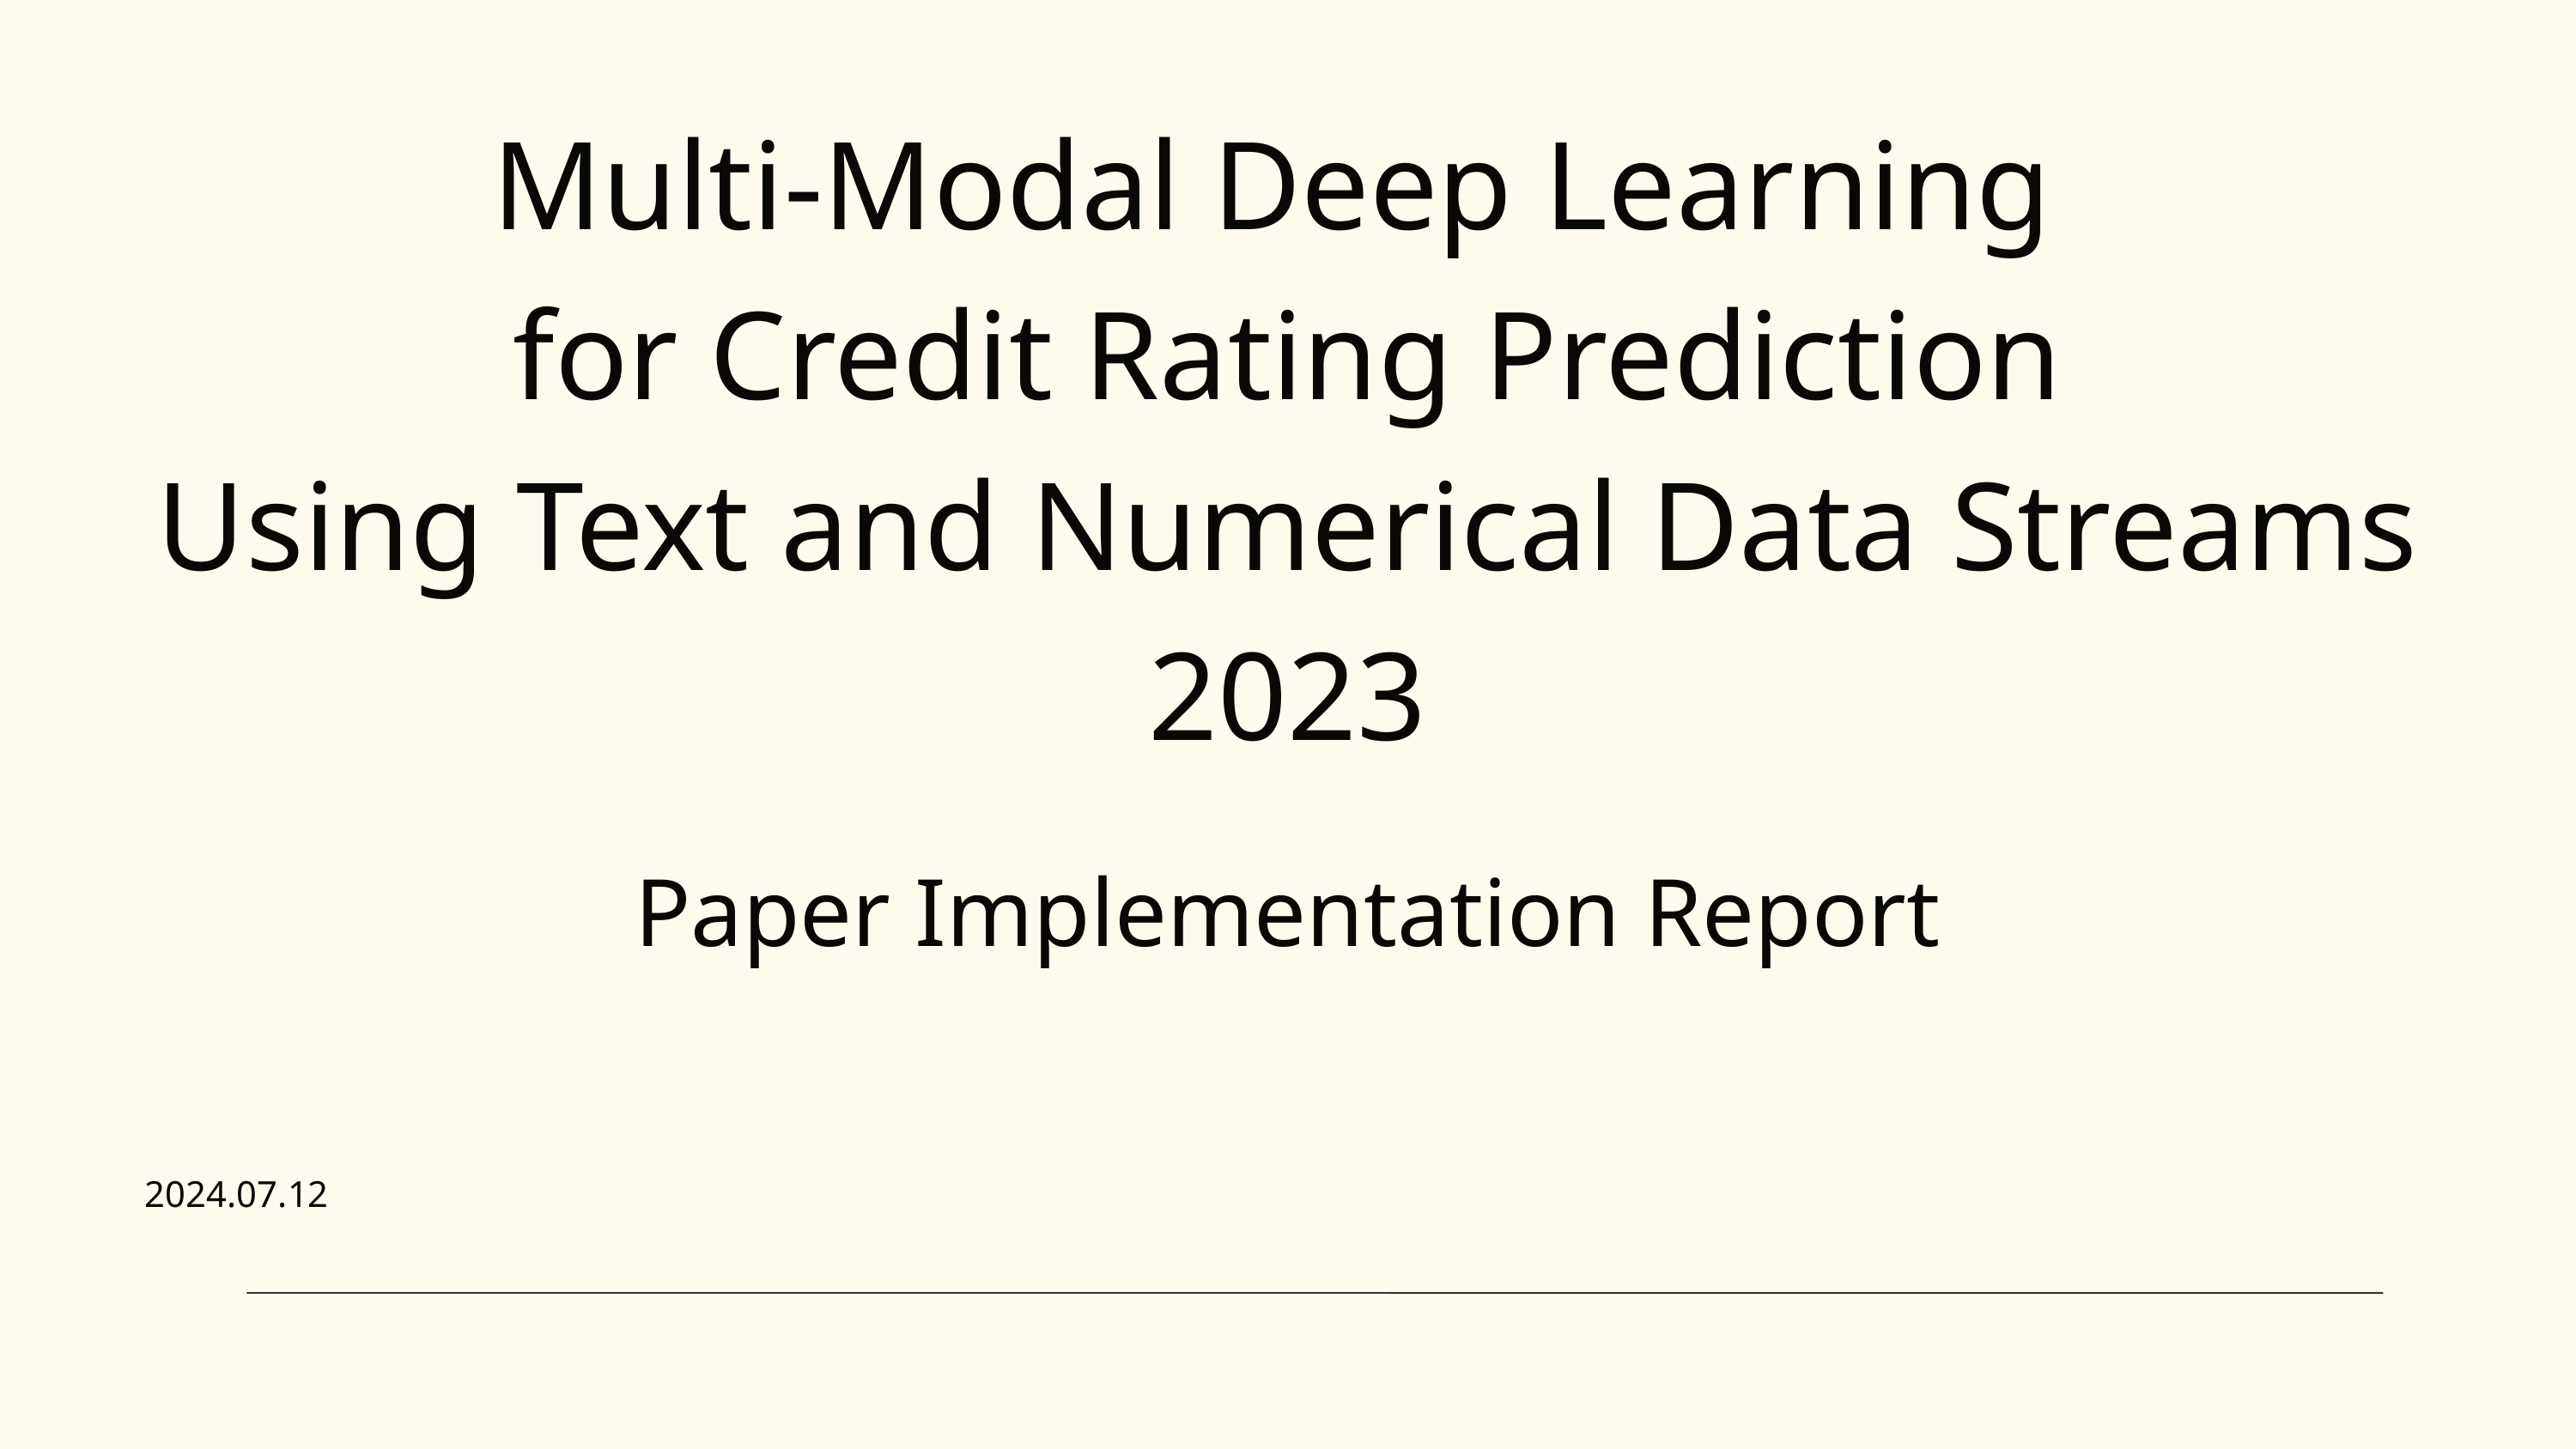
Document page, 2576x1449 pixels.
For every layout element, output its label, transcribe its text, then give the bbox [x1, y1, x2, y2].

text_box Paper Implementation Report [562, 834, 2014, 965]
text_box 2024.07.12 [144, 1164, 343, 1216]
text_box Multi-Modal Deep Learning for Credit Rating Prediction Using Text and Numerical Data Streams 2023 [85, 83, 2491, 765]
